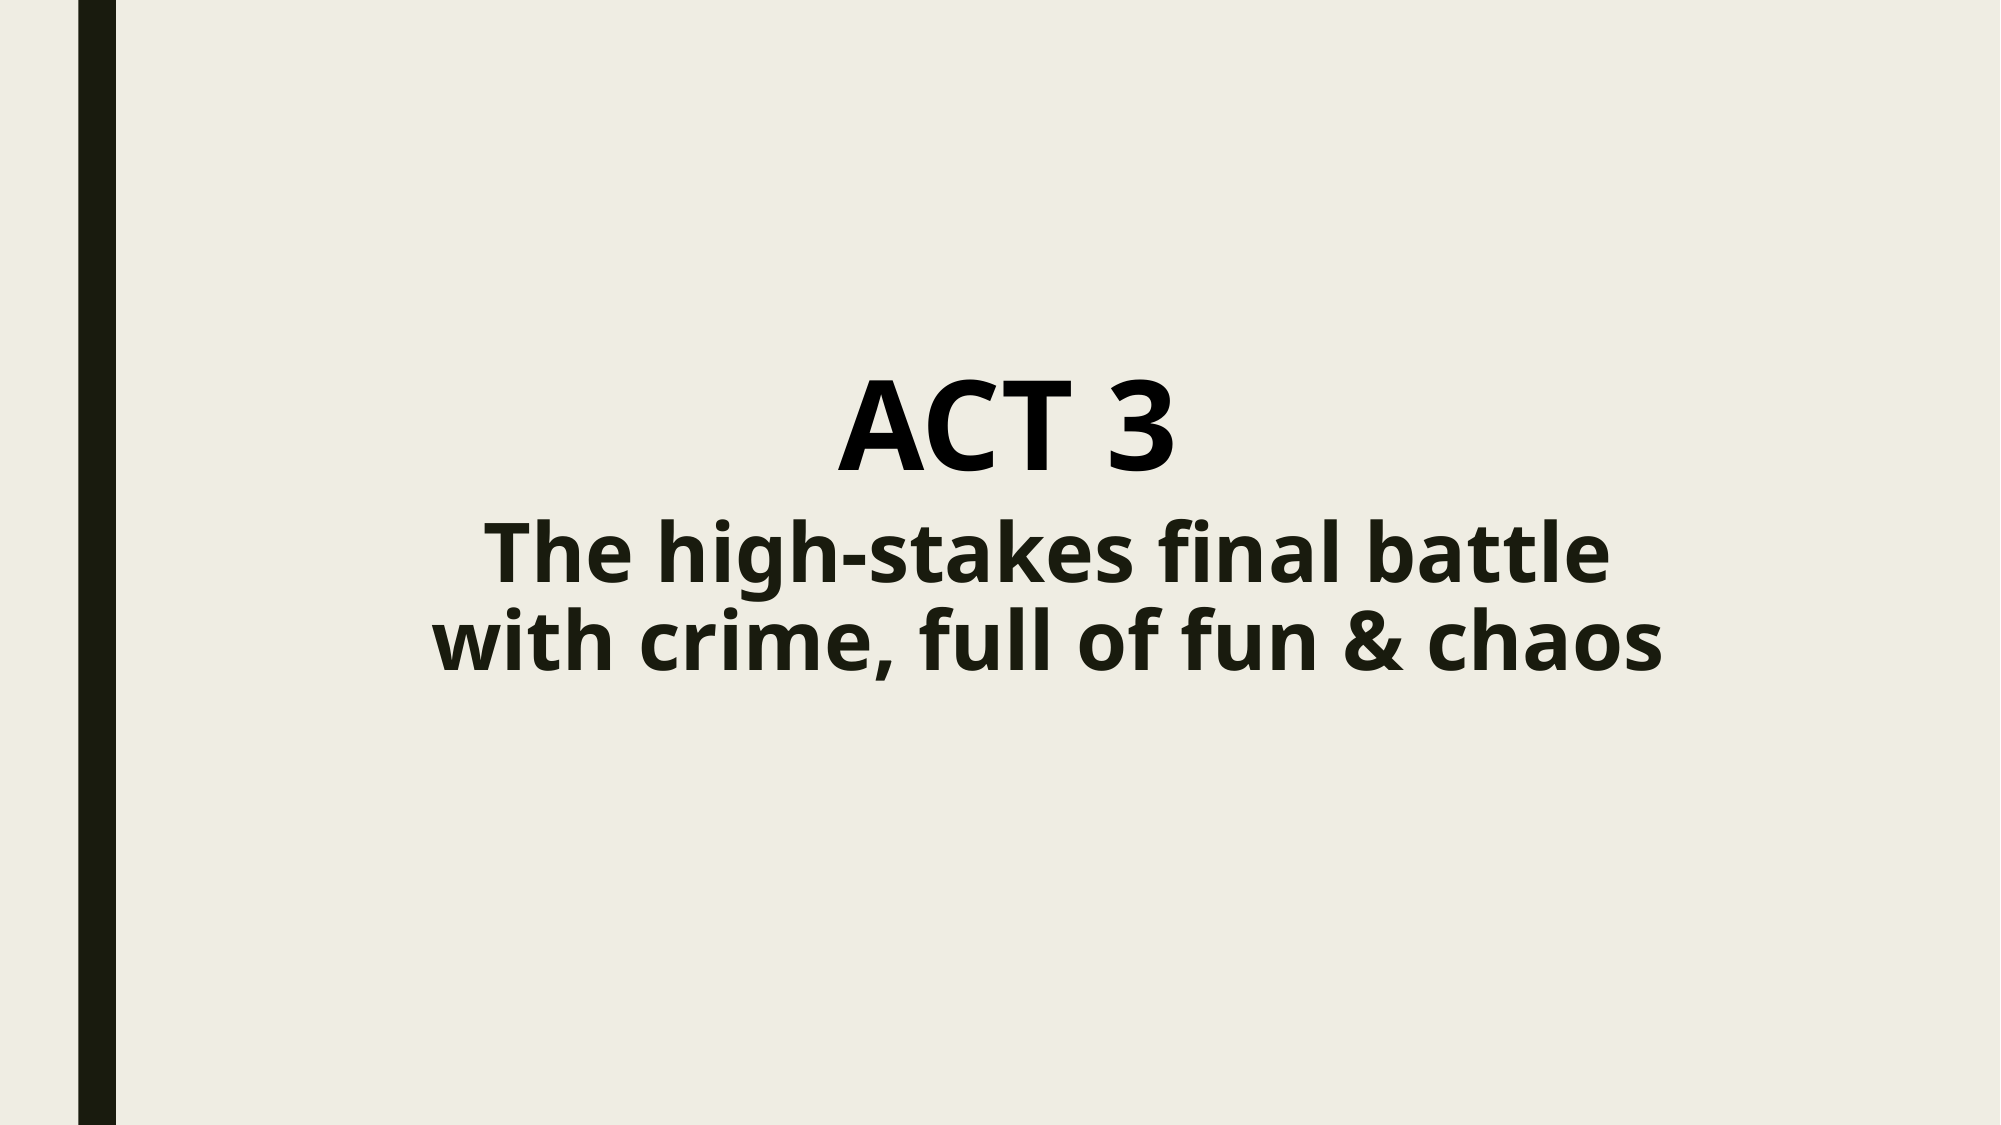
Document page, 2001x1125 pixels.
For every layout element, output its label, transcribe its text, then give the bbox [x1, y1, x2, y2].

title The high-stakes final battle with crime, full of fun & chaos [414, 504, 1682, 724]
text_box ACT 3 [823, 337, 1239, 503]
